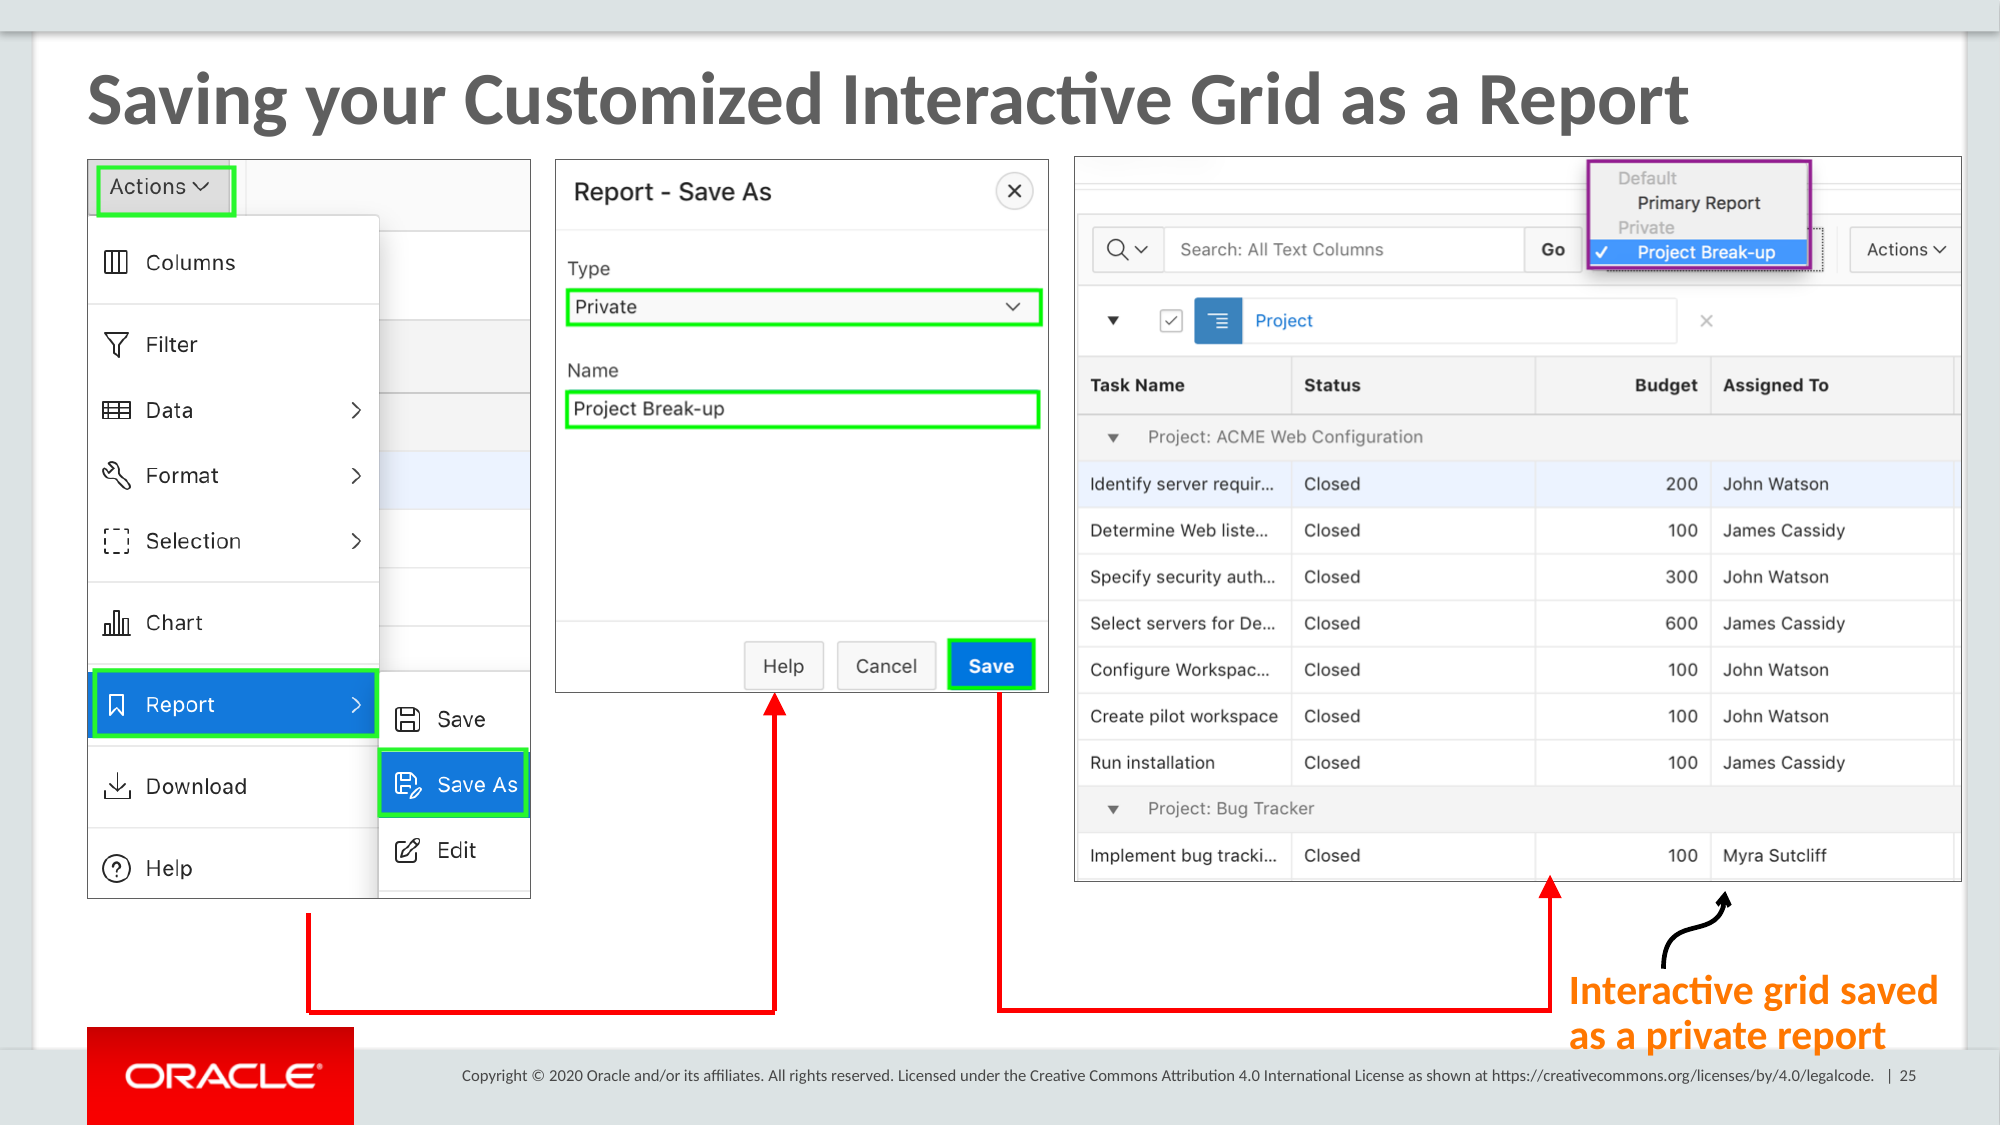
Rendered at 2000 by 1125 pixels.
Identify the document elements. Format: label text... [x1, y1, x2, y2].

picture [1074, 155, 1963, 882]
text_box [1655, 898, 1734, 961]
picture [555, 159, 1049, 693]
text_box Interactive grid saved as a private report [1568, 968, 1944, 1069]
picture [86, 159, 531, 900]
title Saving your Customized Interactive Grid as a Report [87, 66, 1913, 213]
picture [87, 1027, 354, 1125]
